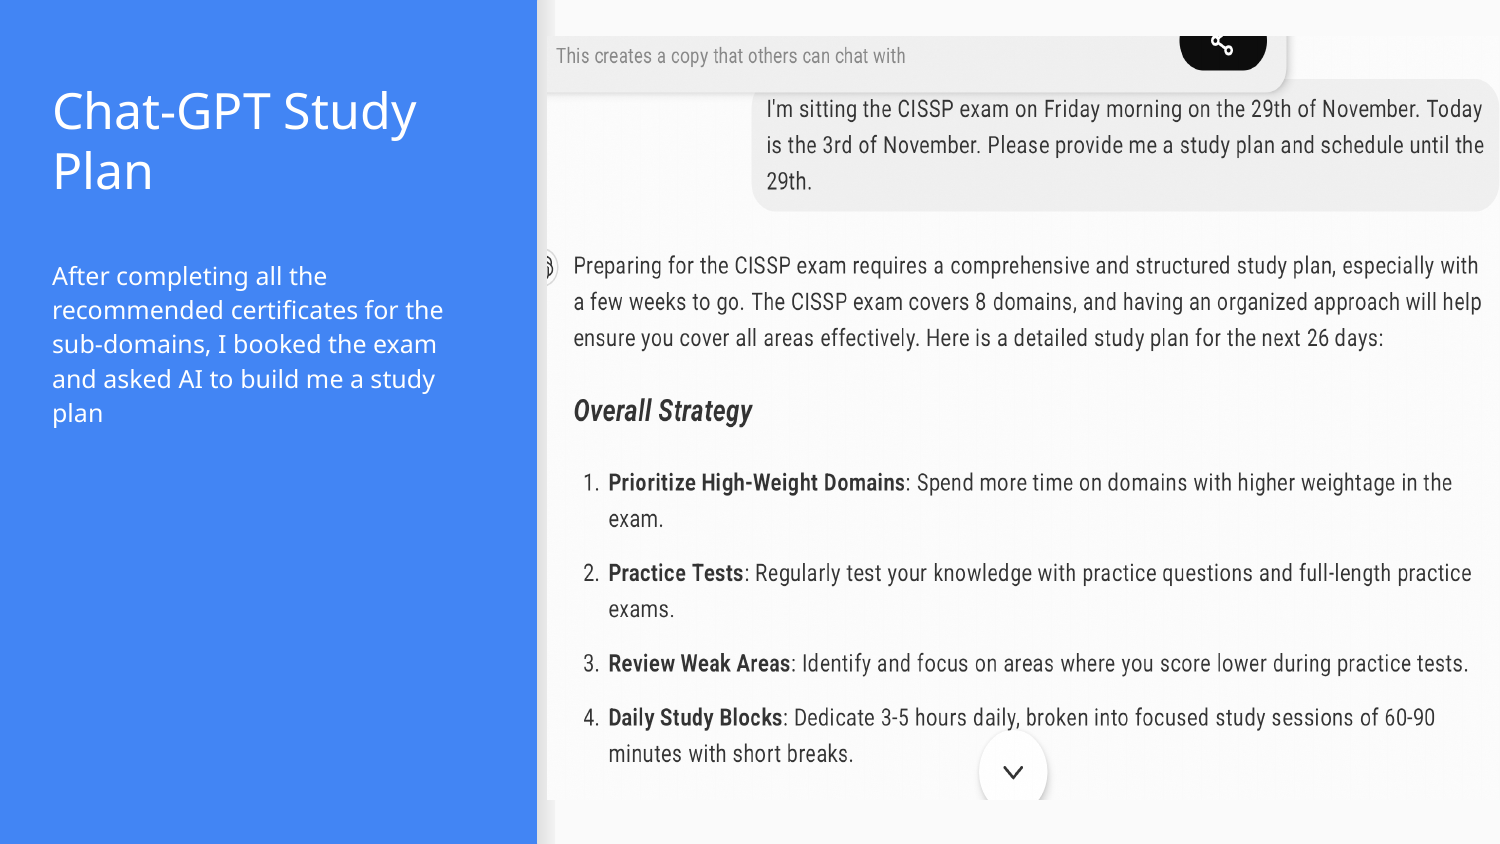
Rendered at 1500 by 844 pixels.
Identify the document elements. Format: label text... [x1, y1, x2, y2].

picture [547, 36, 1500, 800]
title Chat-GPT Study Plan [37, 58, 498, 216]
list After completing all the recommended certificates for the sub-domains, I booked the exam and asked AI to build me a study plan [37, 240, 498, 760]
